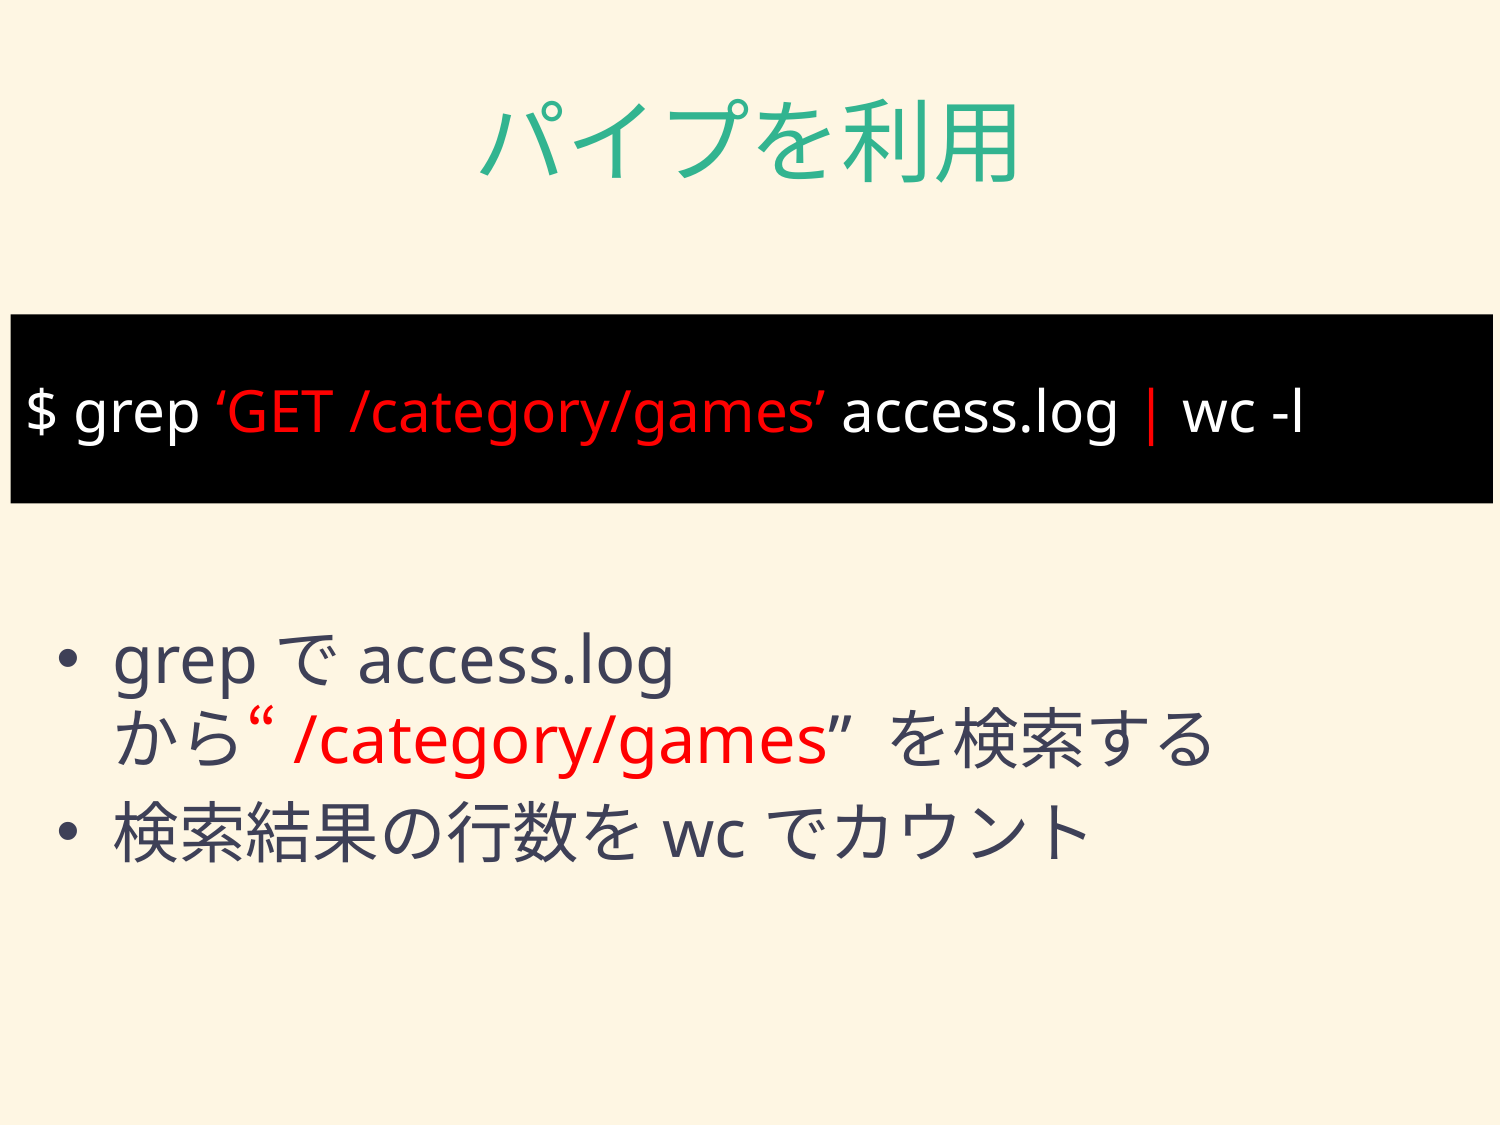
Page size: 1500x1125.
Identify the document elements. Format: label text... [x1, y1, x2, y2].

list $ grep ‘GET /category/games’ access.log | wc -l [10, 314, 1493, 504]
text_box grepでaccess.log から“/category/games” を検索する 検索結果の行数をwcでカウント [41, 609, 1448, 894]
title パイプを利用 [75, 45, 1425, 233]
